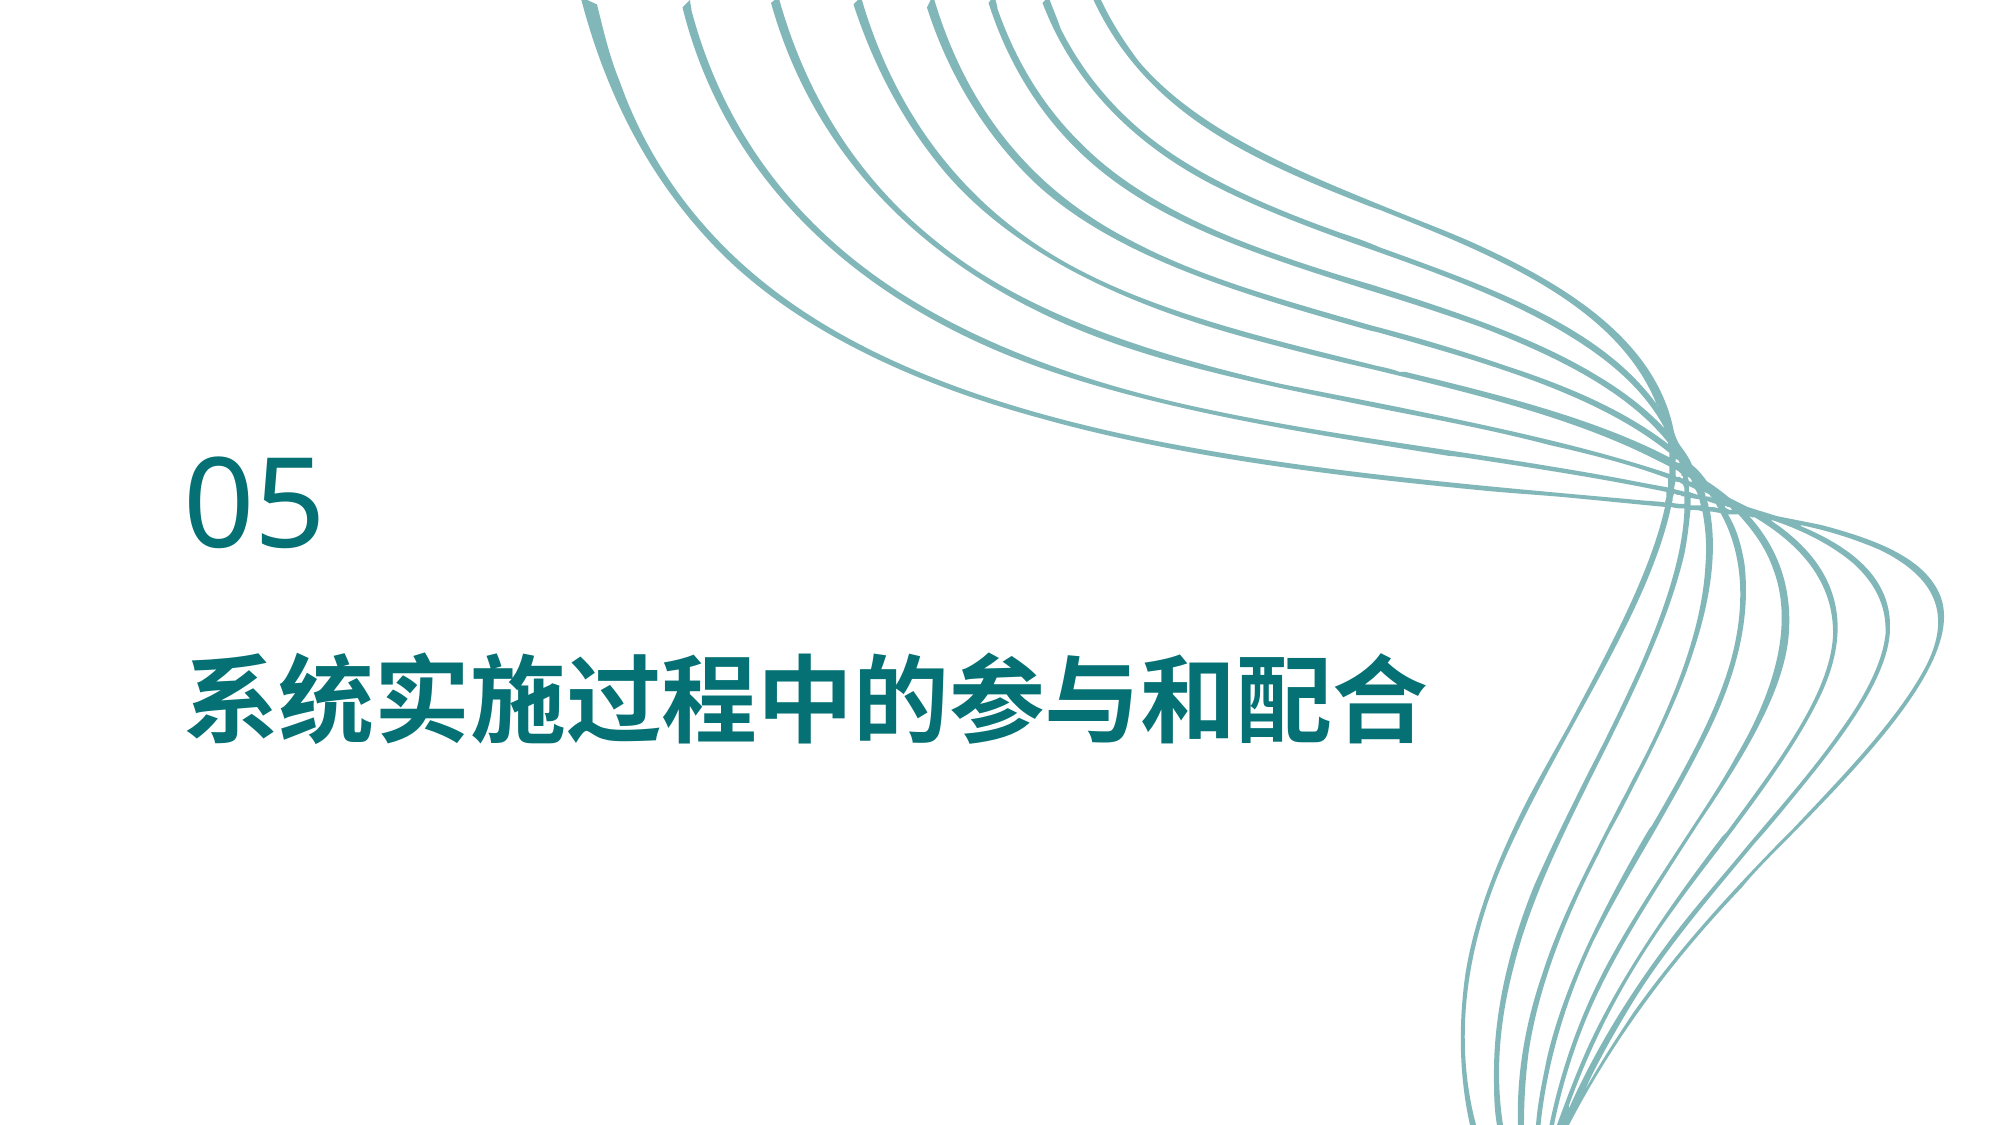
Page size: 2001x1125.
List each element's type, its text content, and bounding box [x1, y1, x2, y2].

list 05 [183, 221, 832, 573]
title 系统实施过程中的参与和配合 [183, 639, 1537, 981]
